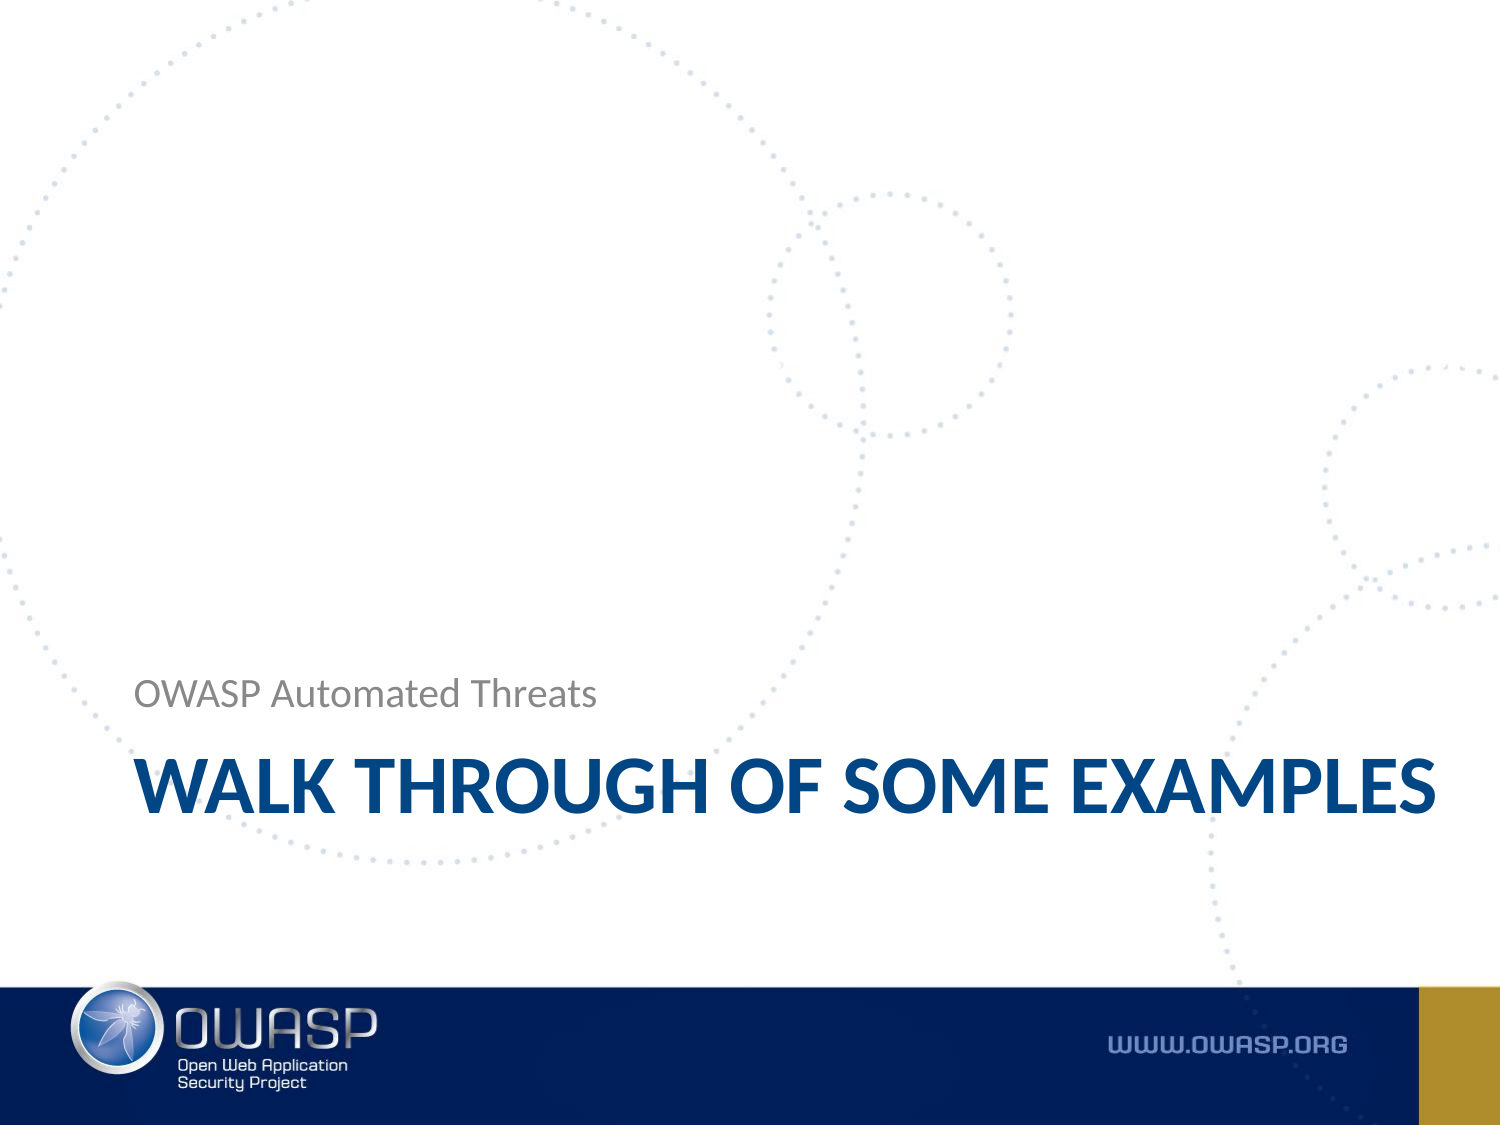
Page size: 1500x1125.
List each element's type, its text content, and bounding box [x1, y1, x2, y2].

list OWASP Automated Threats [118, 476, 1394, 723]
title WALK THROUGH OF SOME EXAMPLES [118, 722, 1500, 947]
picture [0, 0, 1500, 1125]
